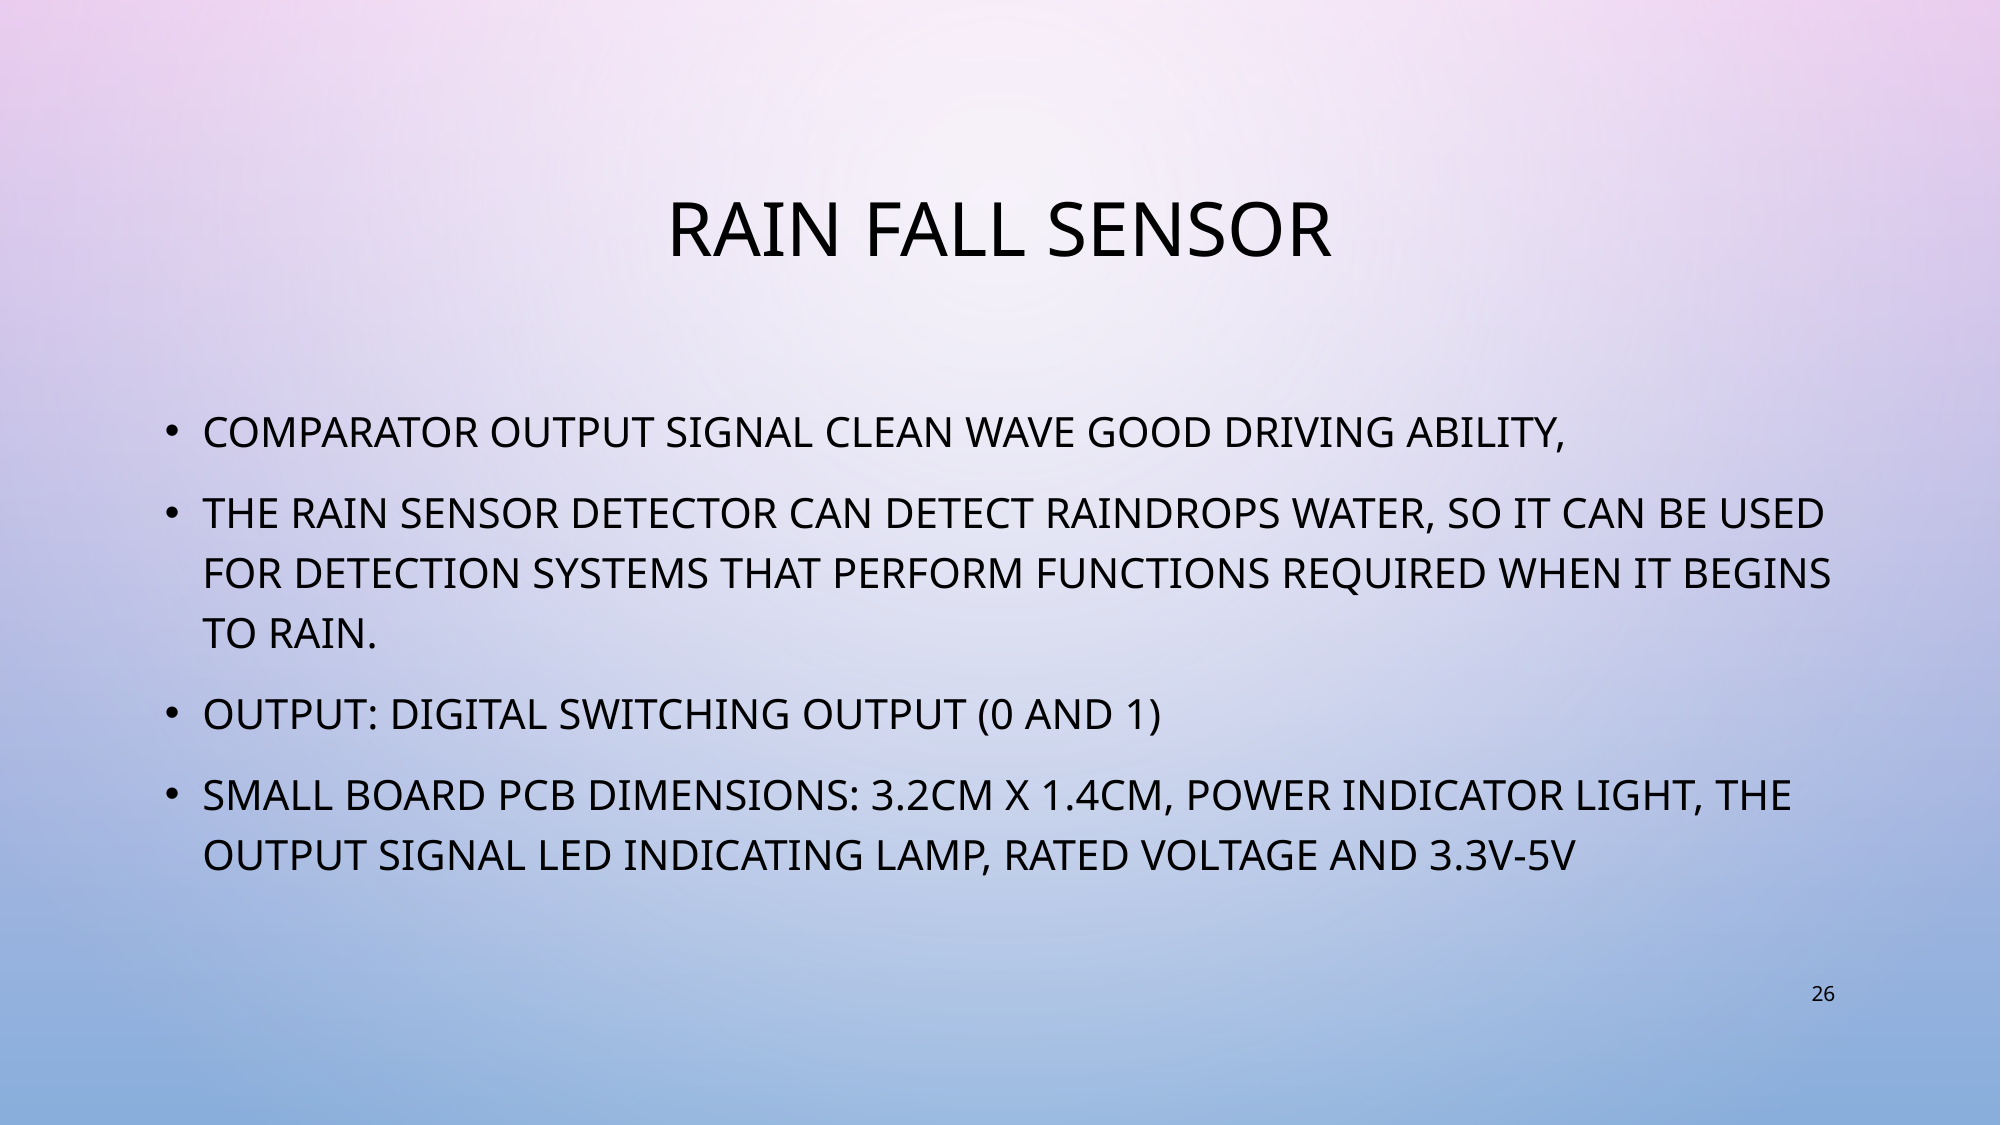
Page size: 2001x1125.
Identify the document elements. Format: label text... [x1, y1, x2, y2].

list Comparator output signal clean wave good driving ability, The Rain Sensor Detector Can Detect Raindrops Water, So It Can Be Used For Detection Systems That Perform Functions Required When It Begins To Rain. Output: Digital switching output (0 and 1) Small board pcb dimensions: 3.2cm x 1.4cm, power indicator light, the output signal led indicating lamp, rated voltage and 3.3v-5v [149, 388, 1851, 950]
slide_number 26 [1724, 965, 1851, 1025]
text_box ABOUT THE DEPARTMENT [0, 0, 2000, 615]
title Rain Fall Sensor [149, 101, 1851, 364]
